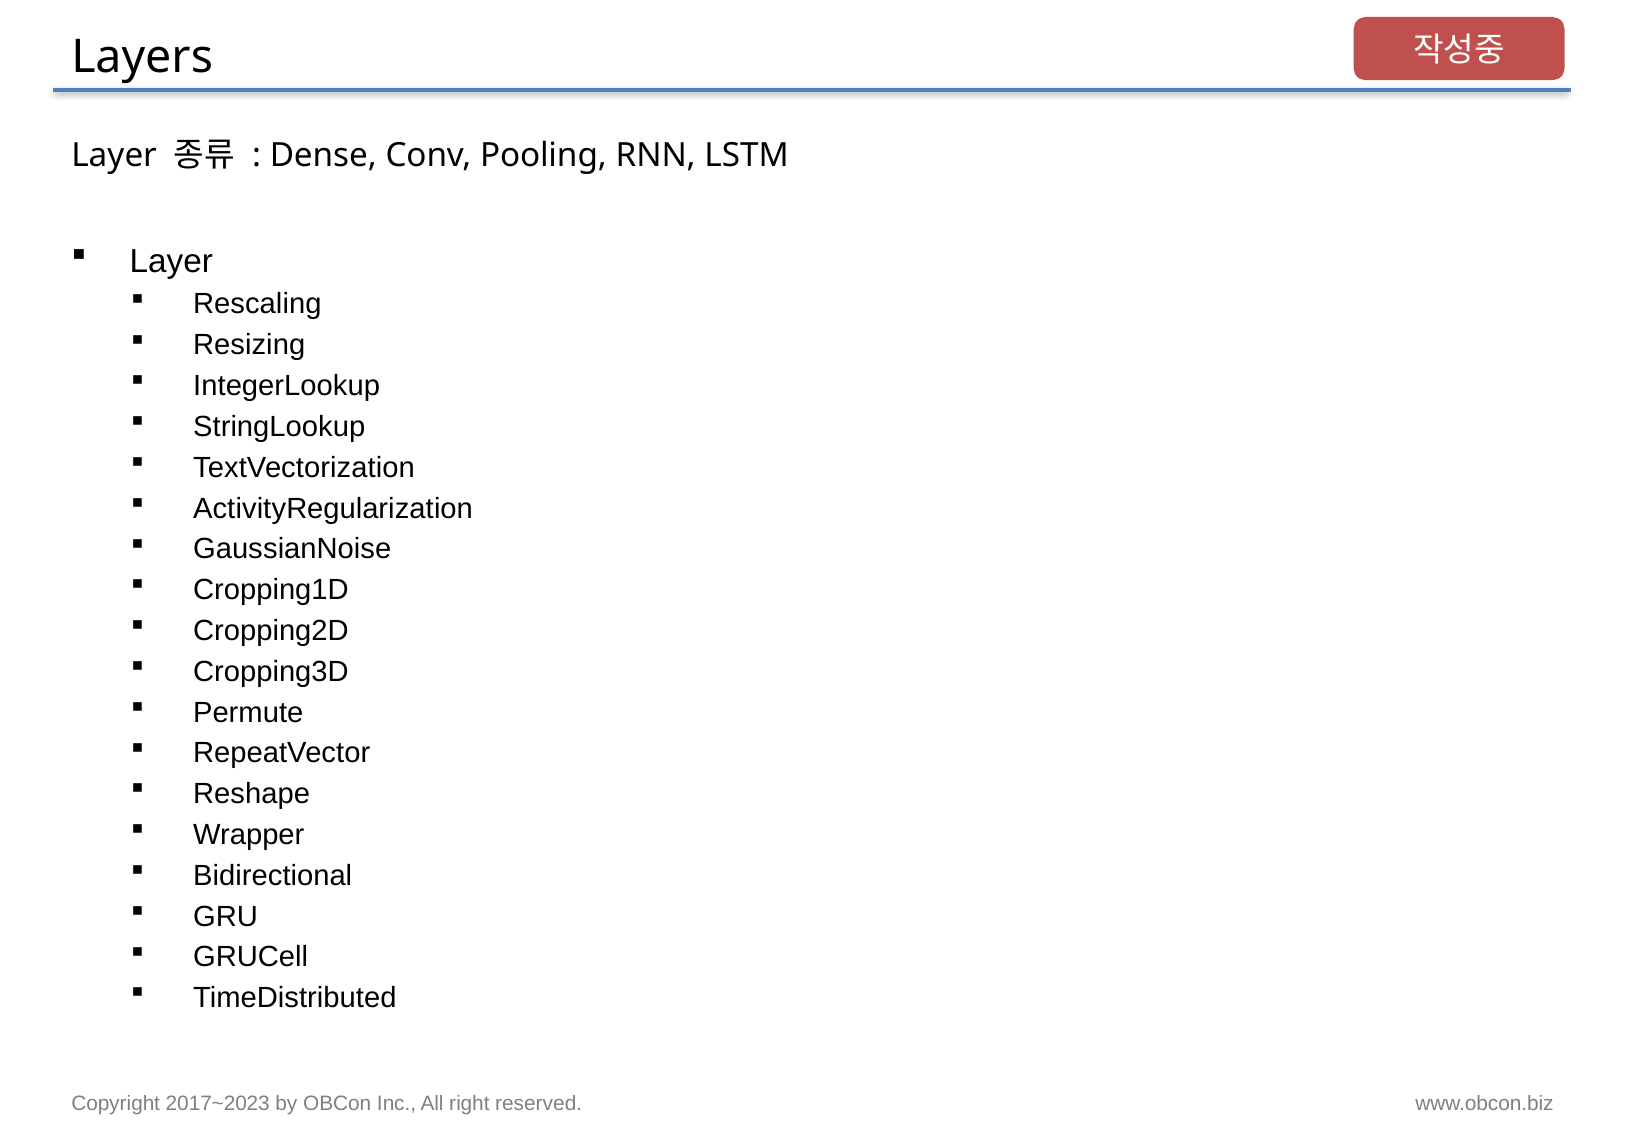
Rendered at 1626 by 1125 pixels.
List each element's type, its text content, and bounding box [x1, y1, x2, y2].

list Layer 종류 : Dense, Conv, Pooling, RNN, LSTM [56, 125, 1569, 181]
text_box Layer Rescaling Resizing IntegerLookup StringLookup TextVectorization ActivityRegularization GaussianNoise Cropping1D Cropping2D Cropping3D Permute RepeatVector Reshape Wrapper Bidirectional GRU GRUCell TimeDistributed [56, 231, 1569, 1068]
title Layers [56, 19, 1569, 90]
text_box 작성중 [1353, 16, 1565, 81]
